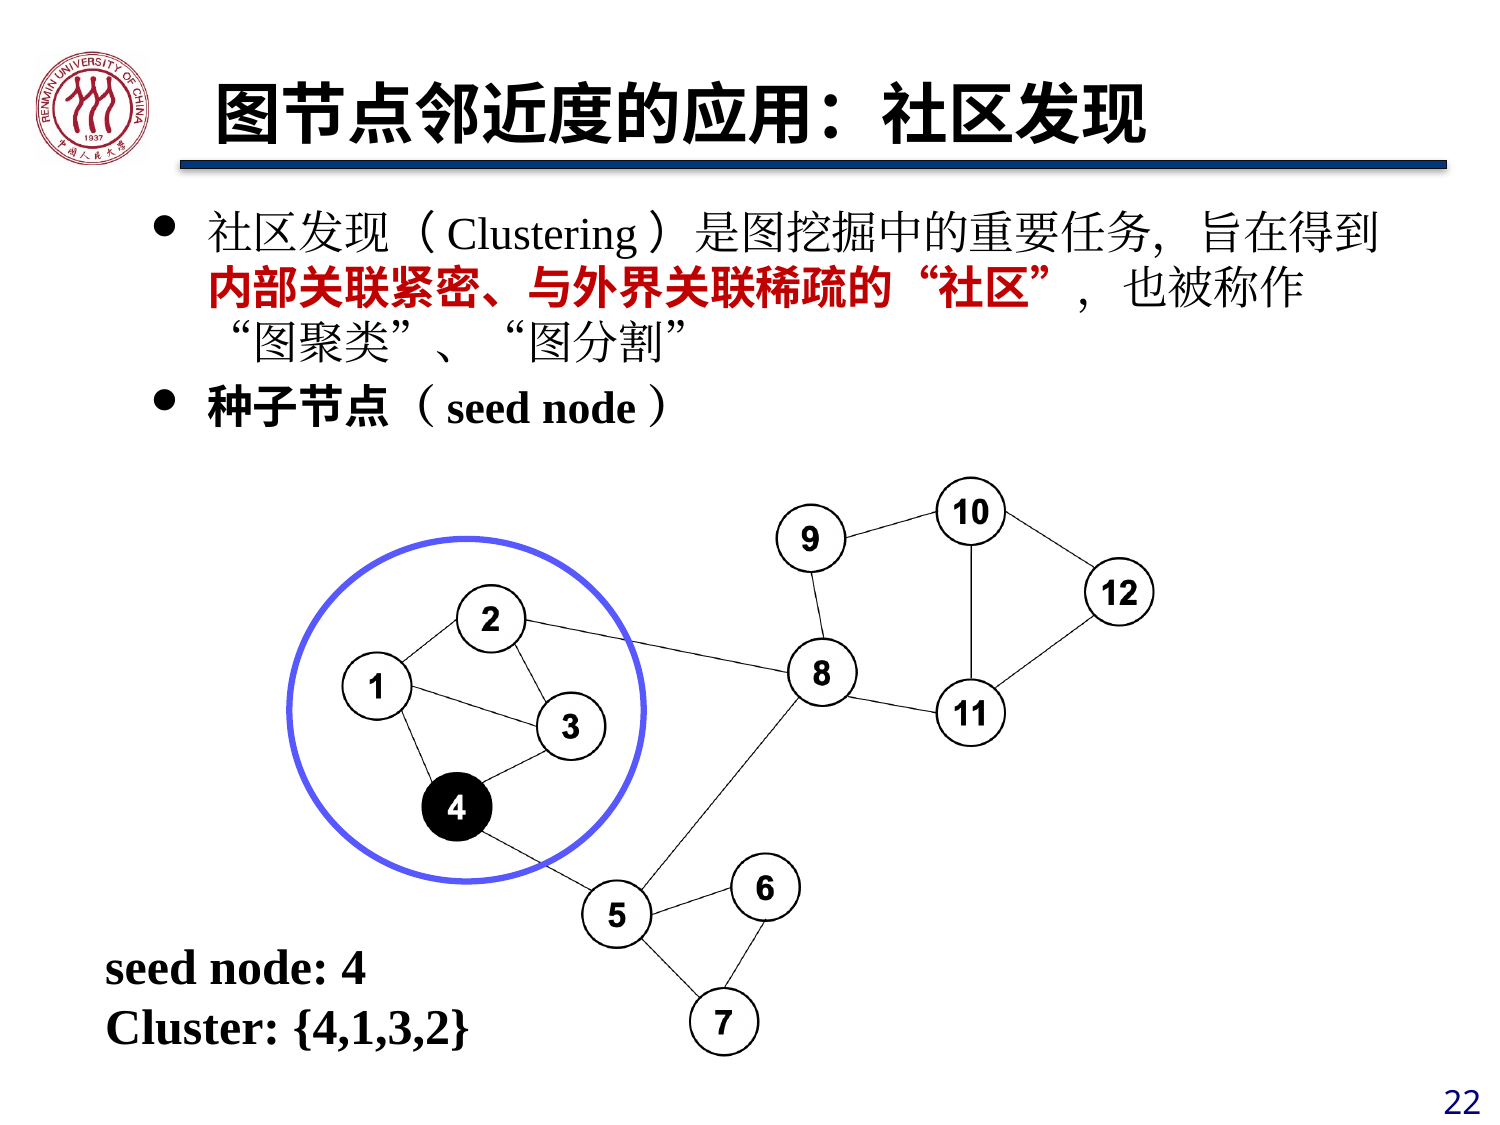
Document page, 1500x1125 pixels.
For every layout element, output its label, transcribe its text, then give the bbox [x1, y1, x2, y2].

text_box [287, 600, 328, 821]
picture [333, 466, 1167, 1068]
title 图节点邻近度的应用：社区发现 [198, 18, 1407, 205]
list 社区发现（Clustering）是图挖掘中的重要任务，旨在得到内部关联紧密、与外界关联稀疏的“社区”，也被称作 “图聚类”、“图分割” 种子节点（seed node） [135, 196, 1412, 468]
text_box seed node: 4 Cluster: {4,1,3,2} [90, 926, 328, 1062]
picture [35, 51, 149, 165]
